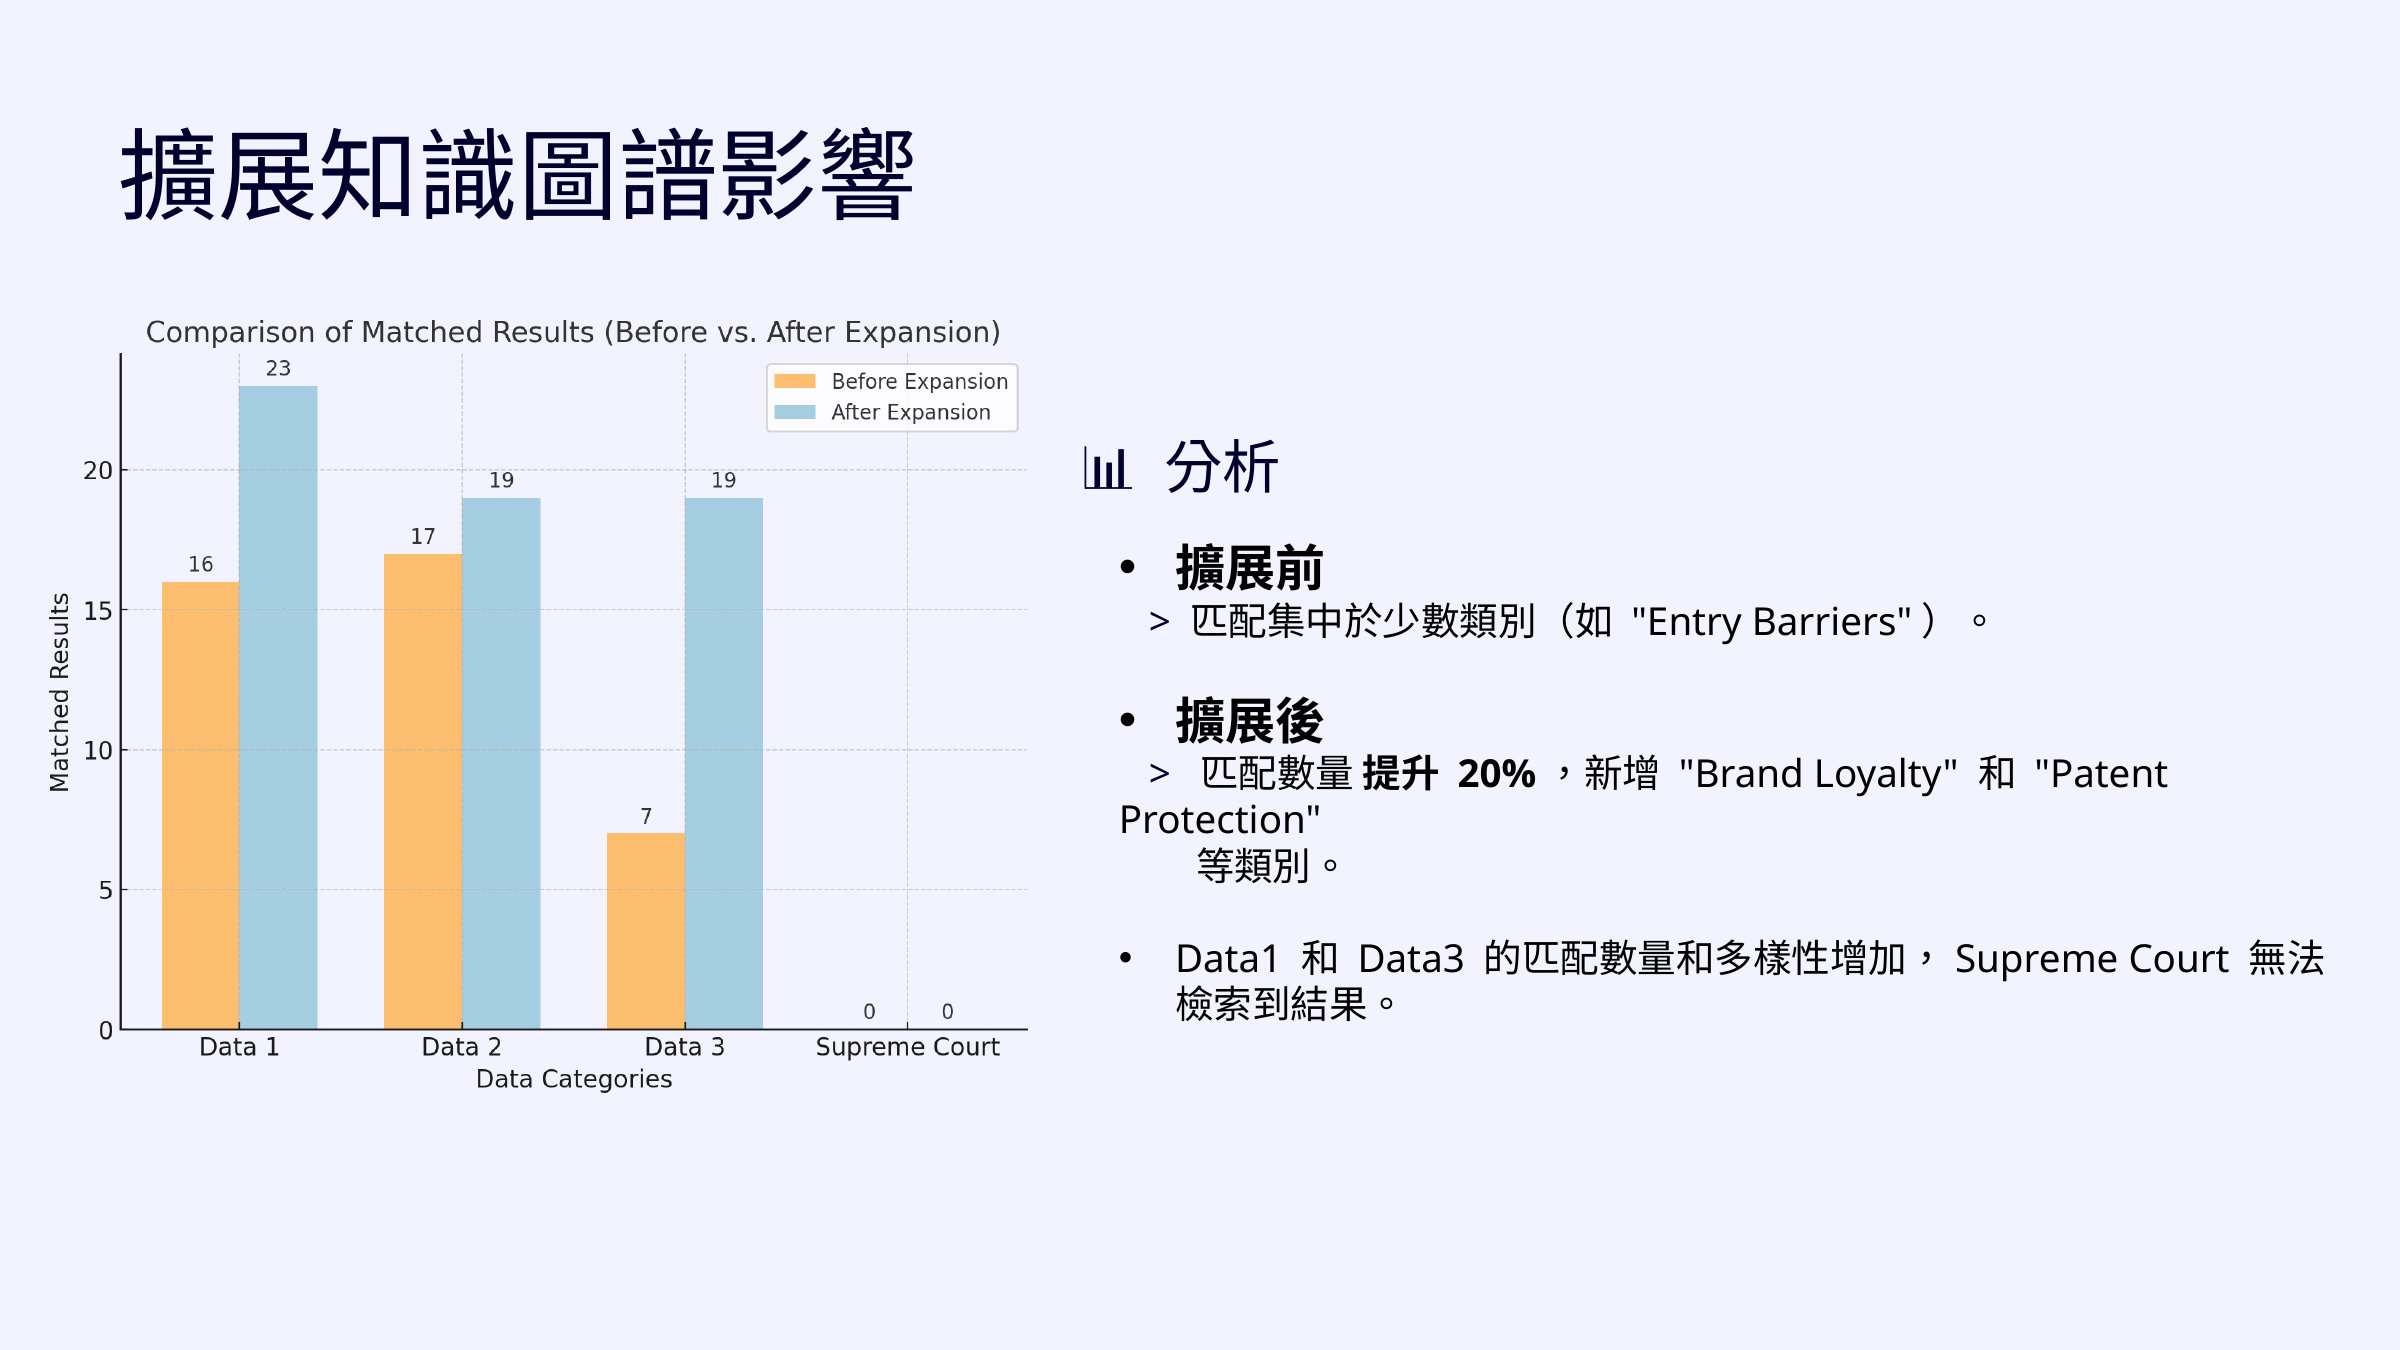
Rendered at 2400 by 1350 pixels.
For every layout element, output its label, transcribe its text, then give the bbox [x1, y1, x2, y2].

text_box 擴展前 > 匹配集中於少數類別（如 "Entry Barriers"）。 擴展後 > 匹配數量 提升 20%，新增 "Brand Loyalty" 和 "Patent Protection" 等類別。 Data1 和 Data3 的匹配數量和多樣性增加，Supreme Court 無法檢索到結果。 [1104, 529, 2365, 1034]
picture [35, 305, 1041, 1107]
text_box 📊 分析 [1079, 443, 1488, 501]
text_box 擴展知識圖譜影響 [118, 118, 2340, 238]
